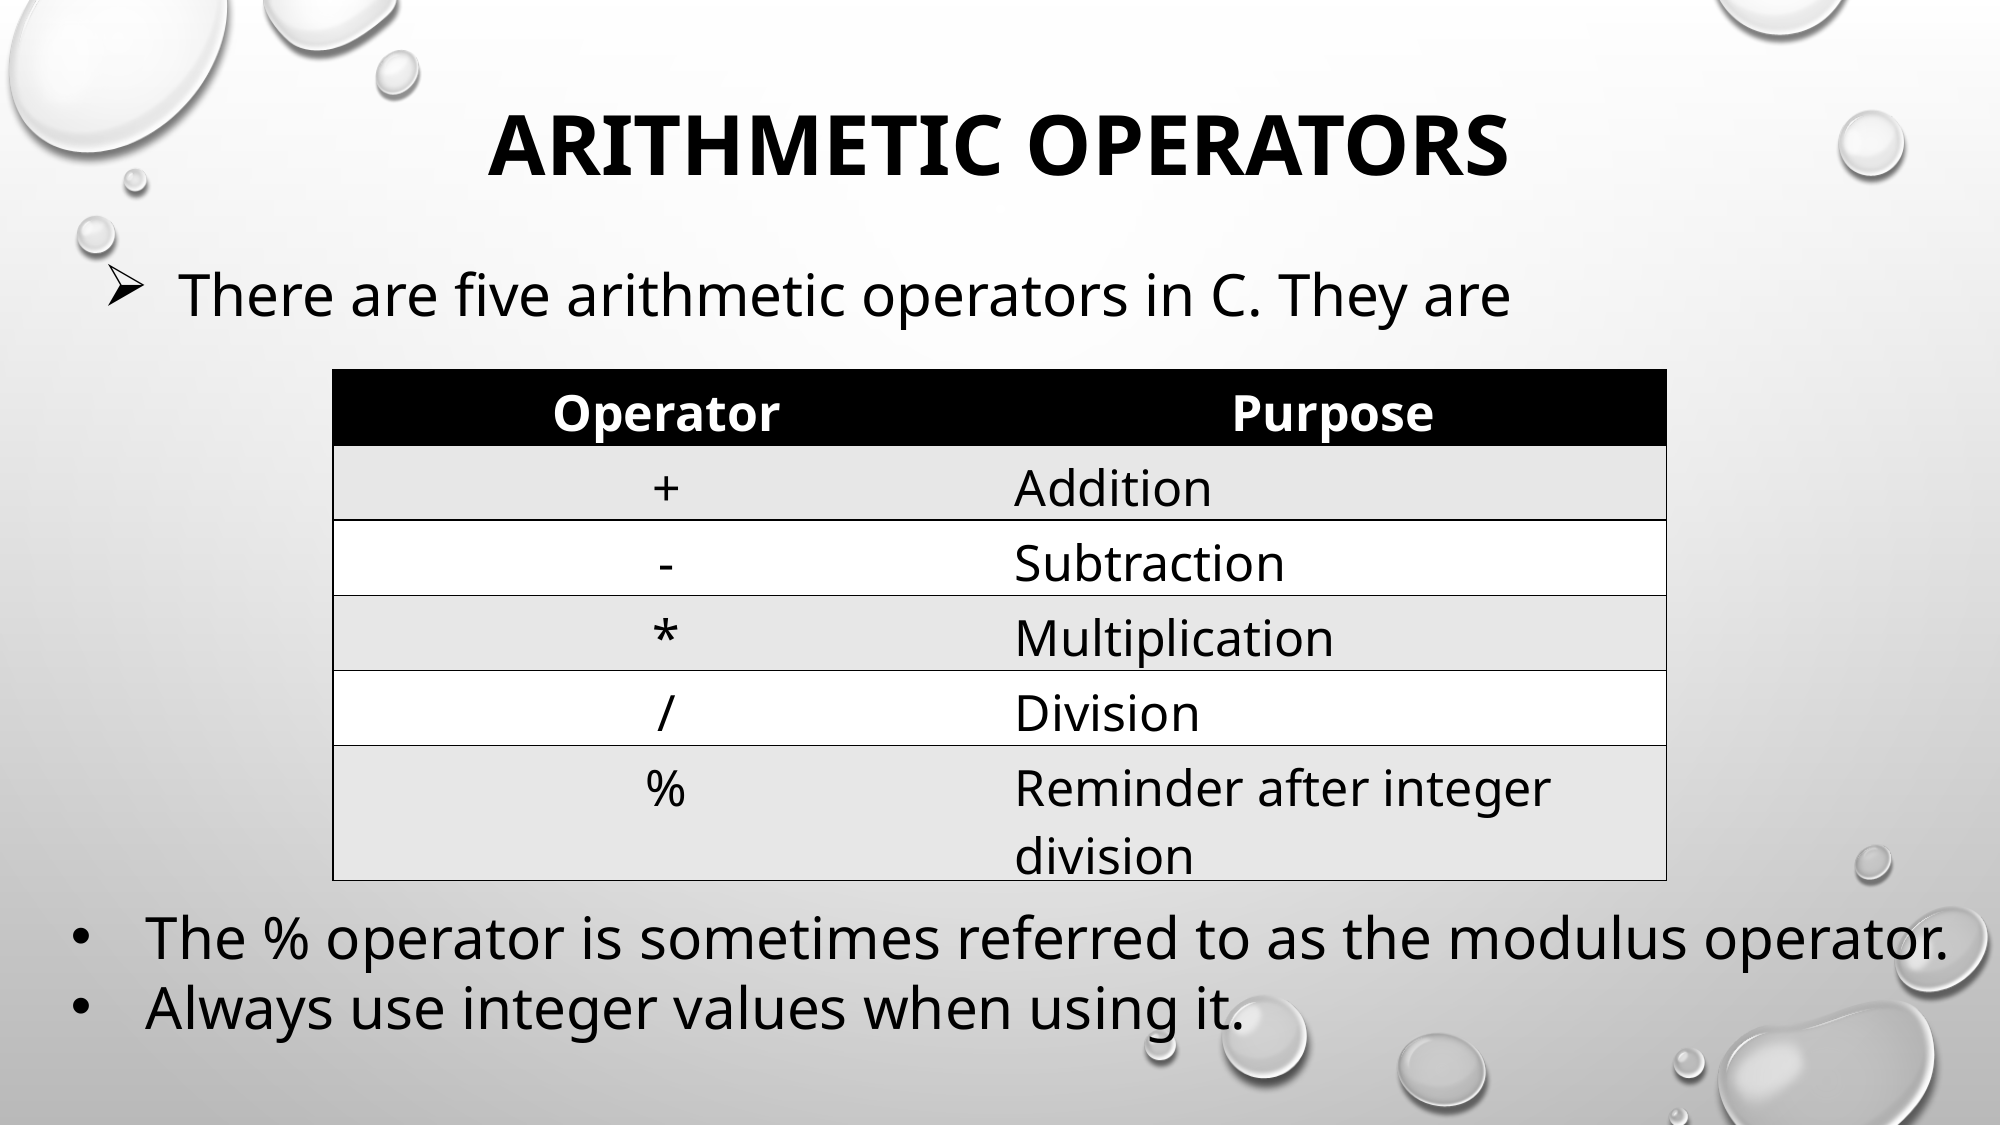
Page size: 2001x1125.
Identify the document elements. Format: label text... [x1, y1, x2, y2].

table_cell Division [1000, 671, 1666, 745]
table_header Operator [334, 371, 1000, 444]
table_cell Addition [1000, 446, 1666, 519]
text_box ARITHMETIC OPERATORS [0, 85, 2000, 200]
table_cell Multiplication [1000, 596, 1666, 670]
table_cell * [334, 596, 1000, 670]
text_box The % operator is sometimes referred to as the modulus operator. Always use integer values ​​when using it. [56, 893, 1965, 1049]
table_cell % [334, 746, 1000, 880]
text_box There are five arithmetic operators in C. They are [88, 250, 1528, 335]
table_cell Subtraction [1000, 521, 1666, 595]
table_cell + [334, 446, 1000, 519]
table_cell / [334, 671, 1000, 745]
picture [0, 0, 2000, 85]
table_cell Reminder after integer division [1000, 746, 1666, 880]
picture [0, 200, 2000, 1125]
table_cell - [334, 521, 1000, 595]
table_header Purpose [1000, 371, 1666, 444]
